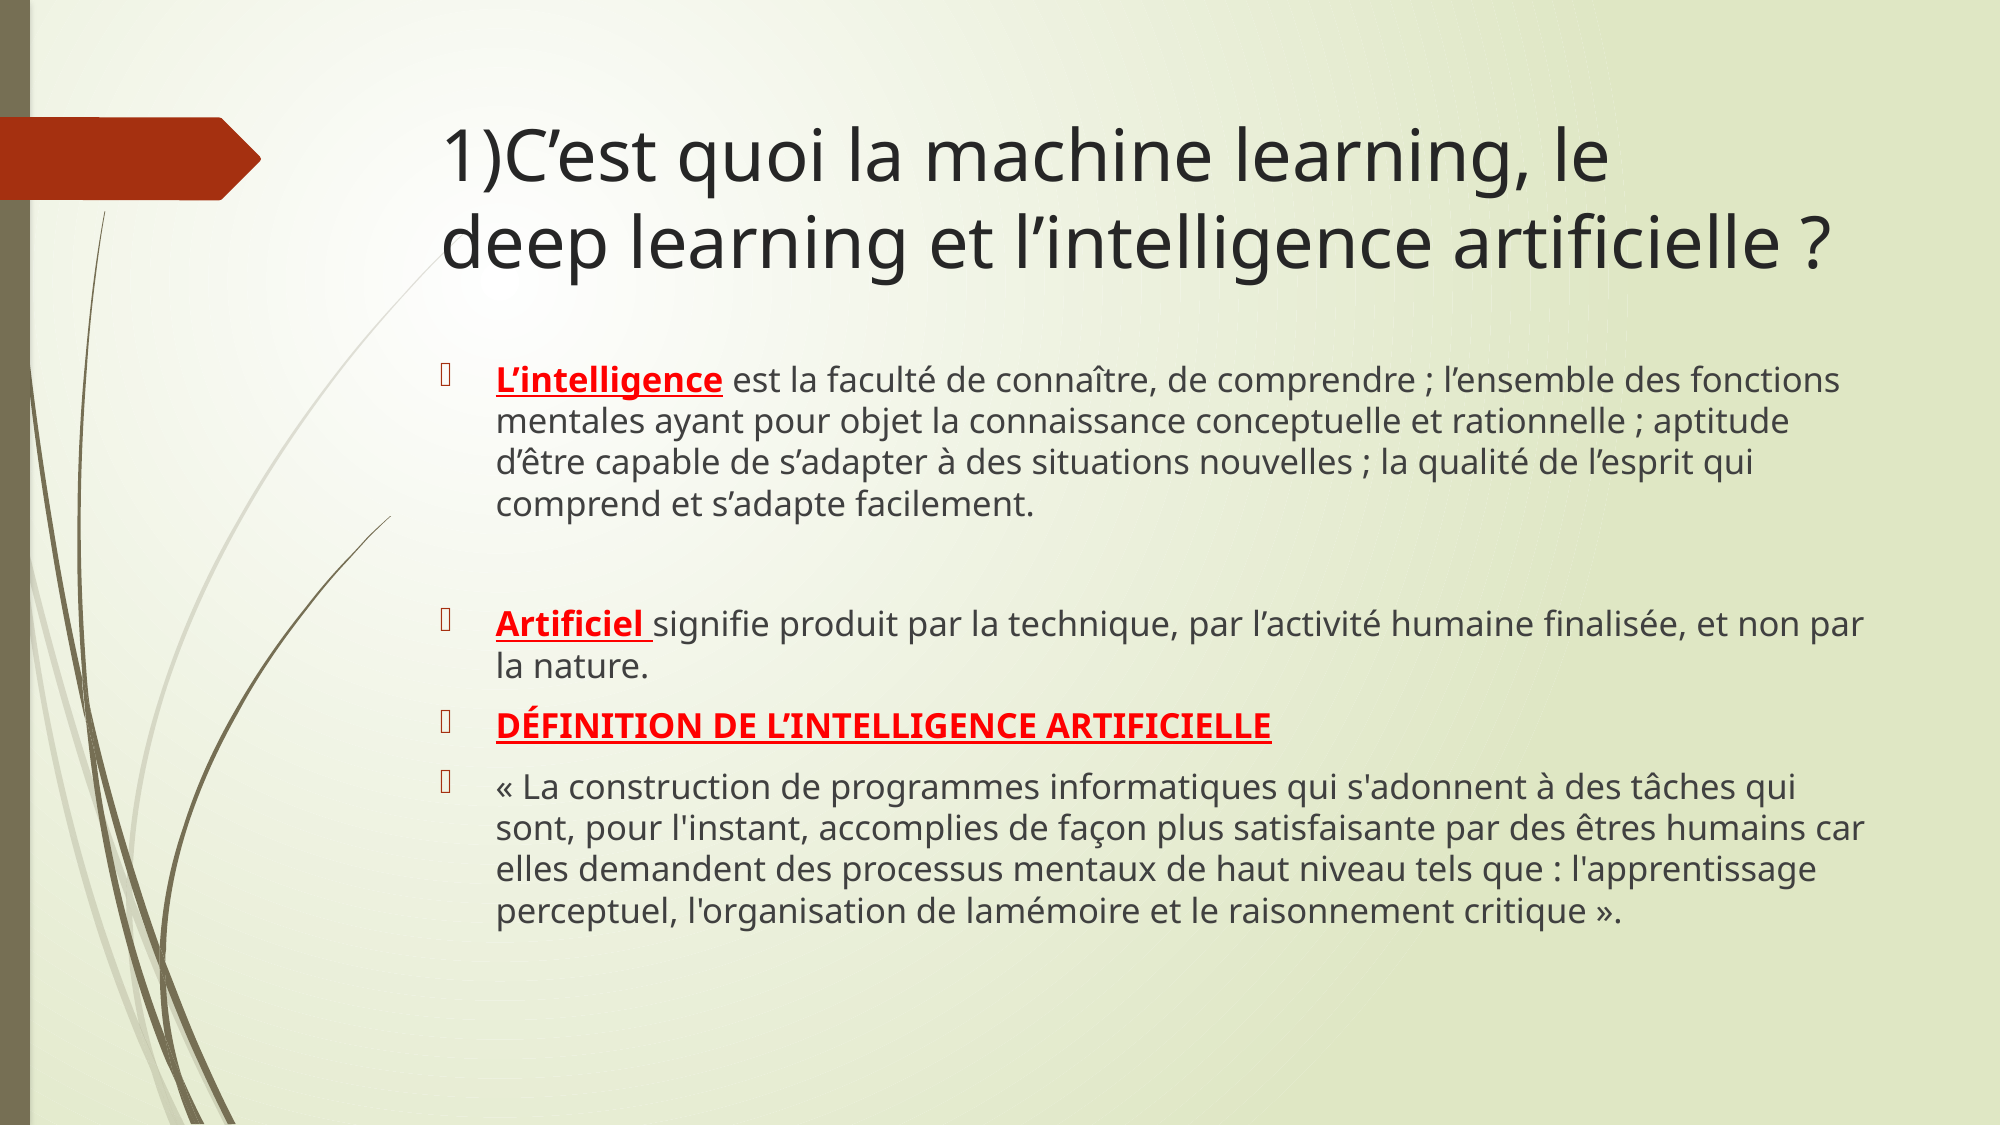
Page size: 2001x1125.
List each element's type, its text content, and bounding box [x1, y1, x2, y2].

title 1)C’est quoi la machine learning, le deep learning et l’intelligence artificielle ? [425, 102, 1888, 313]
list L’intelligence est la faculté de connaître, de comprendre ; l’ensemble des fonctions mentales ayant pour objet la connaissance conceptuelle et rationnelle ; aptitude d’être capable de s’adapter à des situations nouvelles ; la qualité de l’esprit qui comprend et s’adapte facilement. Artificiel signifie produit par la technique, par l’activité humaine finalisée, et non par la nature. DÉFINITION DE L’INTELLIGENCE ARTIFICIELLE « La construction de programmes informatiques qui s'adonnent à des tâches qui sont, pour l'instant, accomplies de façon plus satisfaisante par des êtres humains car elles demandent des processus mentaux de haut niveau tels que : l'apprentissage perceptuel, l'organisation de lamémoire et le raisonnement critique ». [424, 350, 1888, 970]
